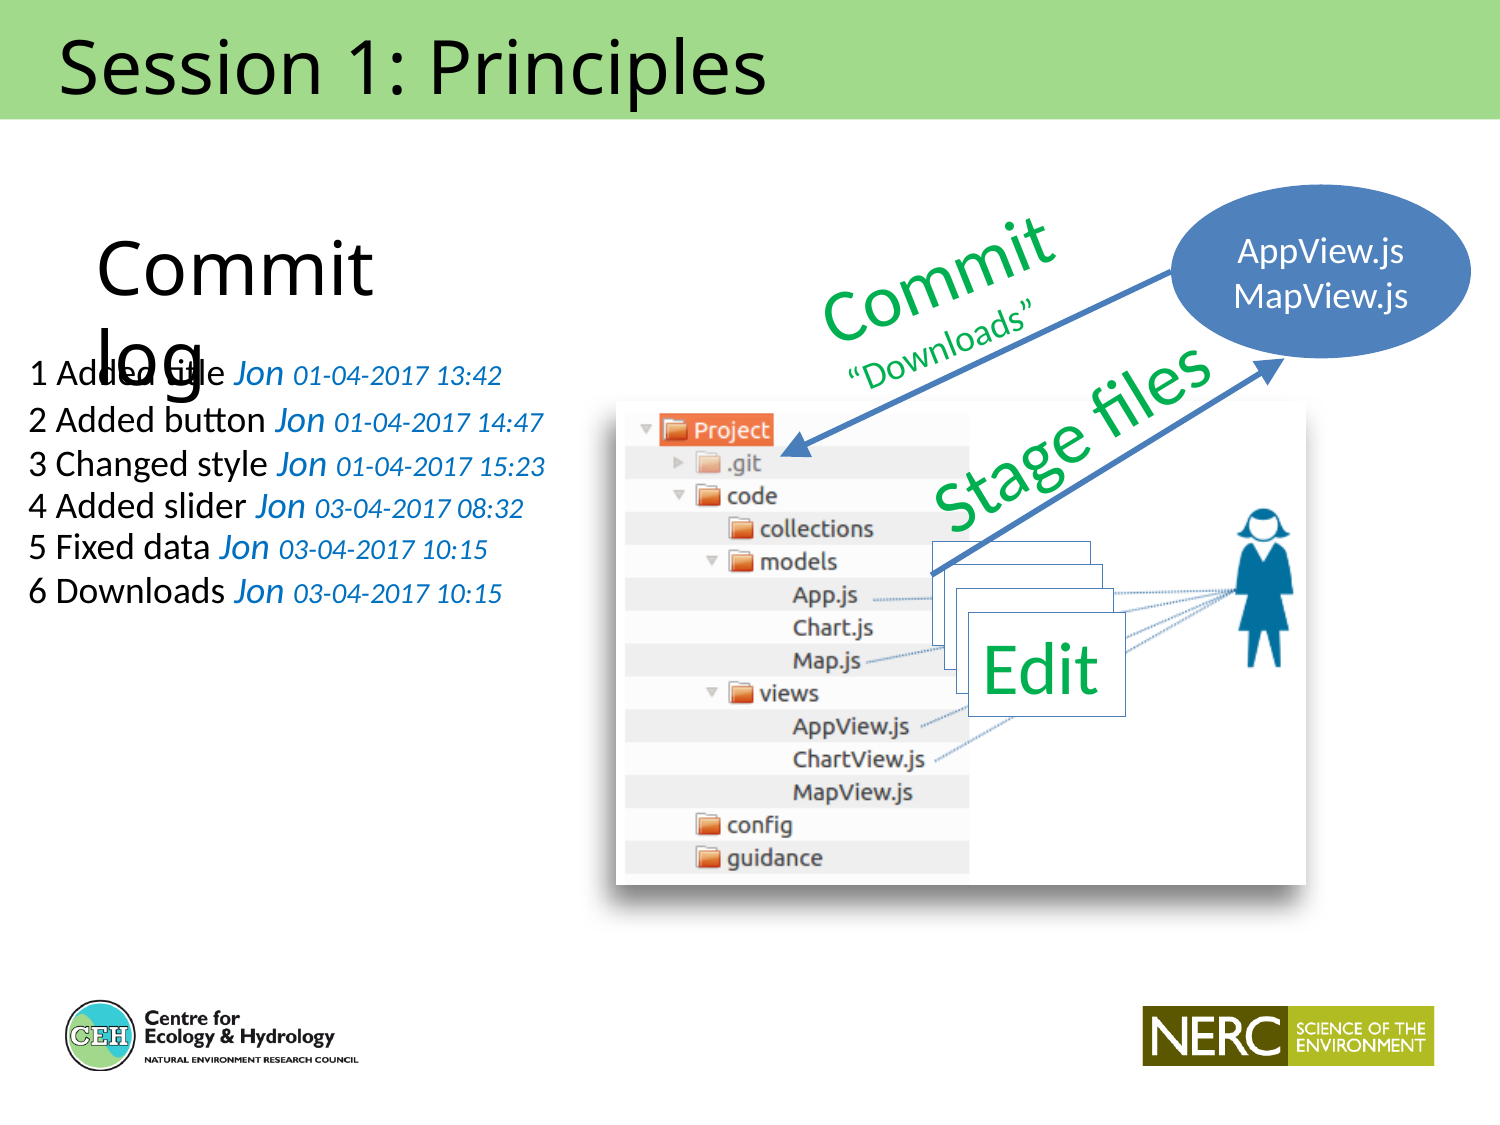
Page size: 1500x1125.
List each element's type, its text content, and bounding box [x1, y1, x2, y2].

text_box 5 Fixed data Jon 03-04-2017 10:15 [13, 540, 590, 558]
picture [615, 535, 1306, 885]
text_box 6 Downloads Jon 03-04-2017 10:15 [13, 558, 590, 618]
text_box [13, 203, 754, 535]
picture [1139, 1003, 1436, 1068]
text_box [759, 184, 1472, 770]
list Session 1: Principles [0, 4, 1500, 124]
picture [63, 998, 359, 1071]
